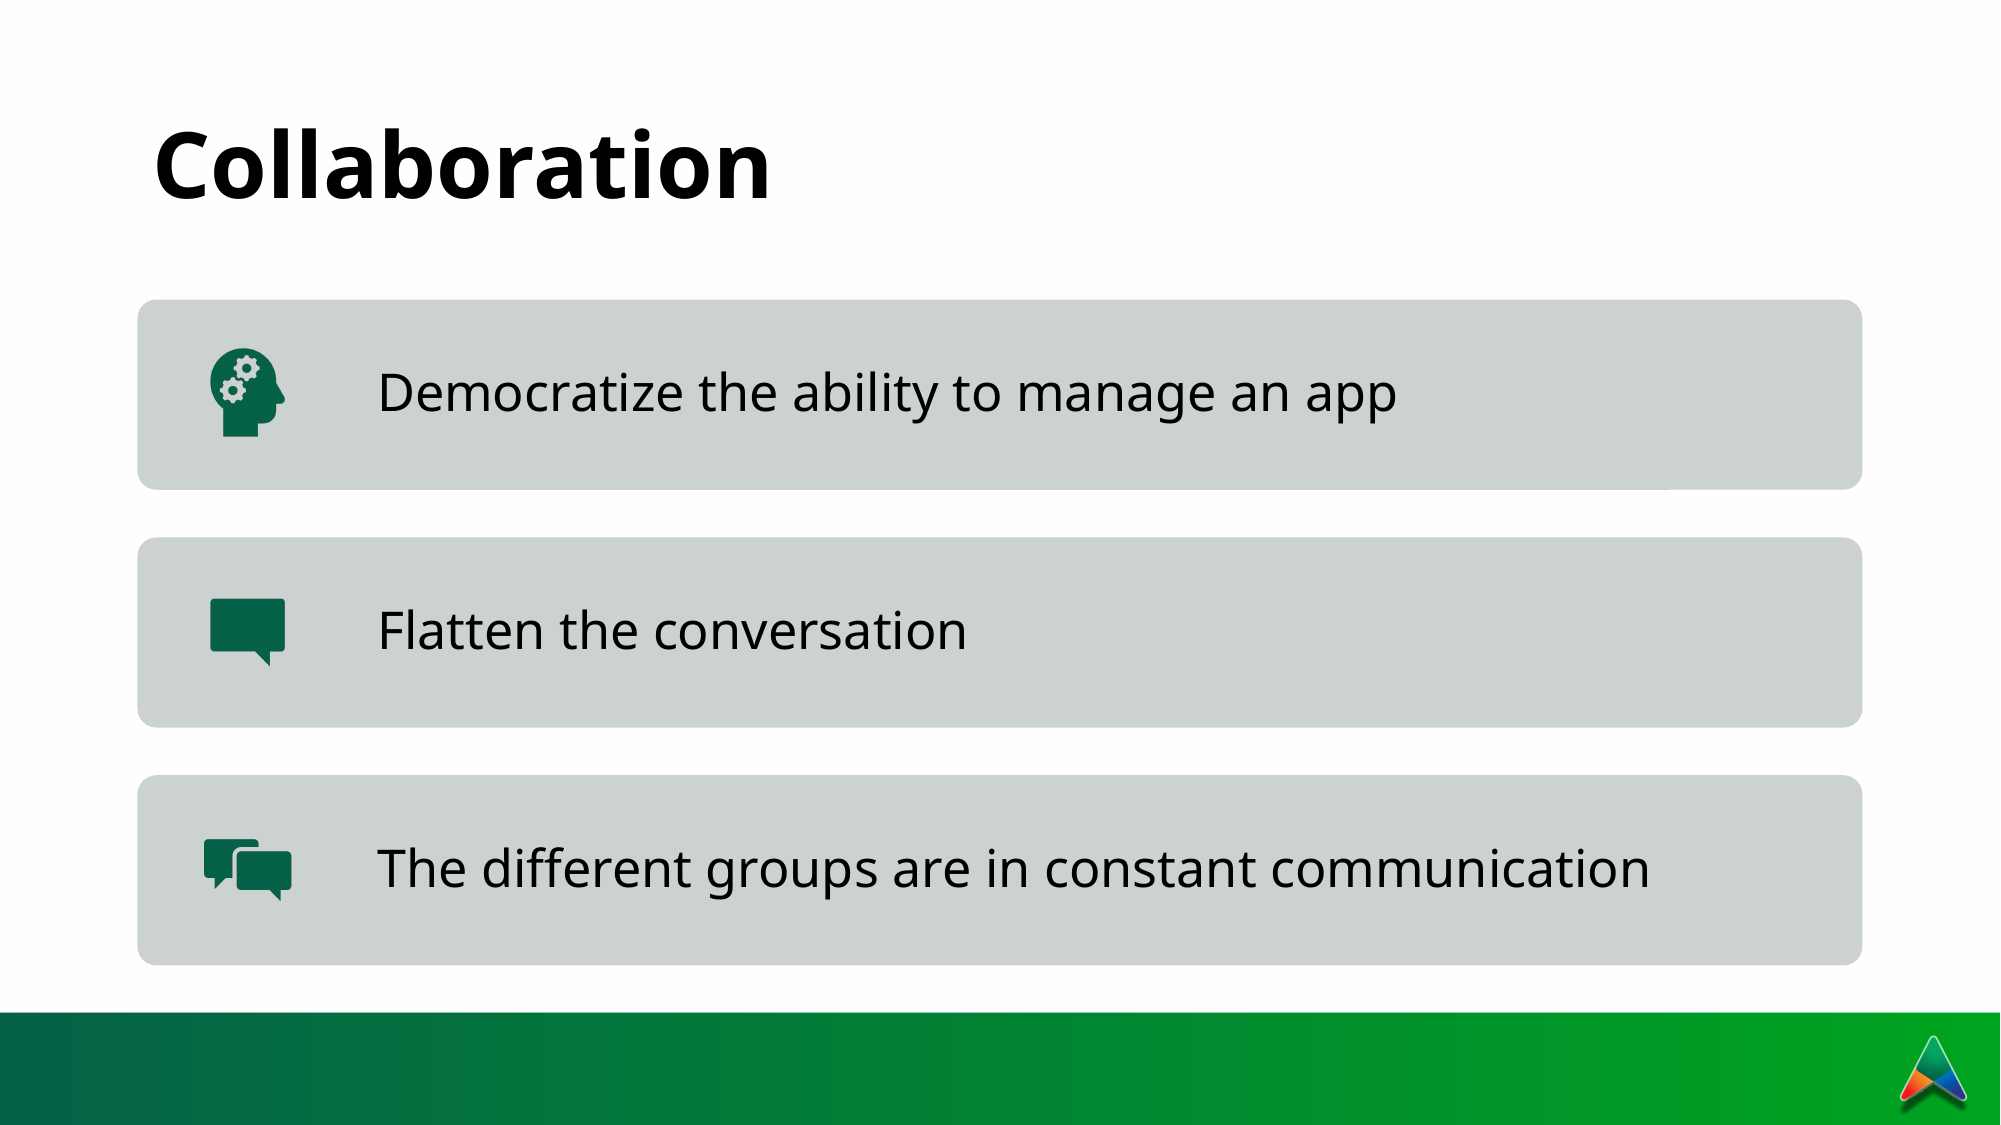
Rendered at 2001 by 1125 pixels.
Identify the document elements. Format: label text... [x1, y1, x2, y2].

picture [0, 0, 2000, 1125]
title Collaboration [137, 59, 1863, 278]
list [136, 298, 1863, 967]
